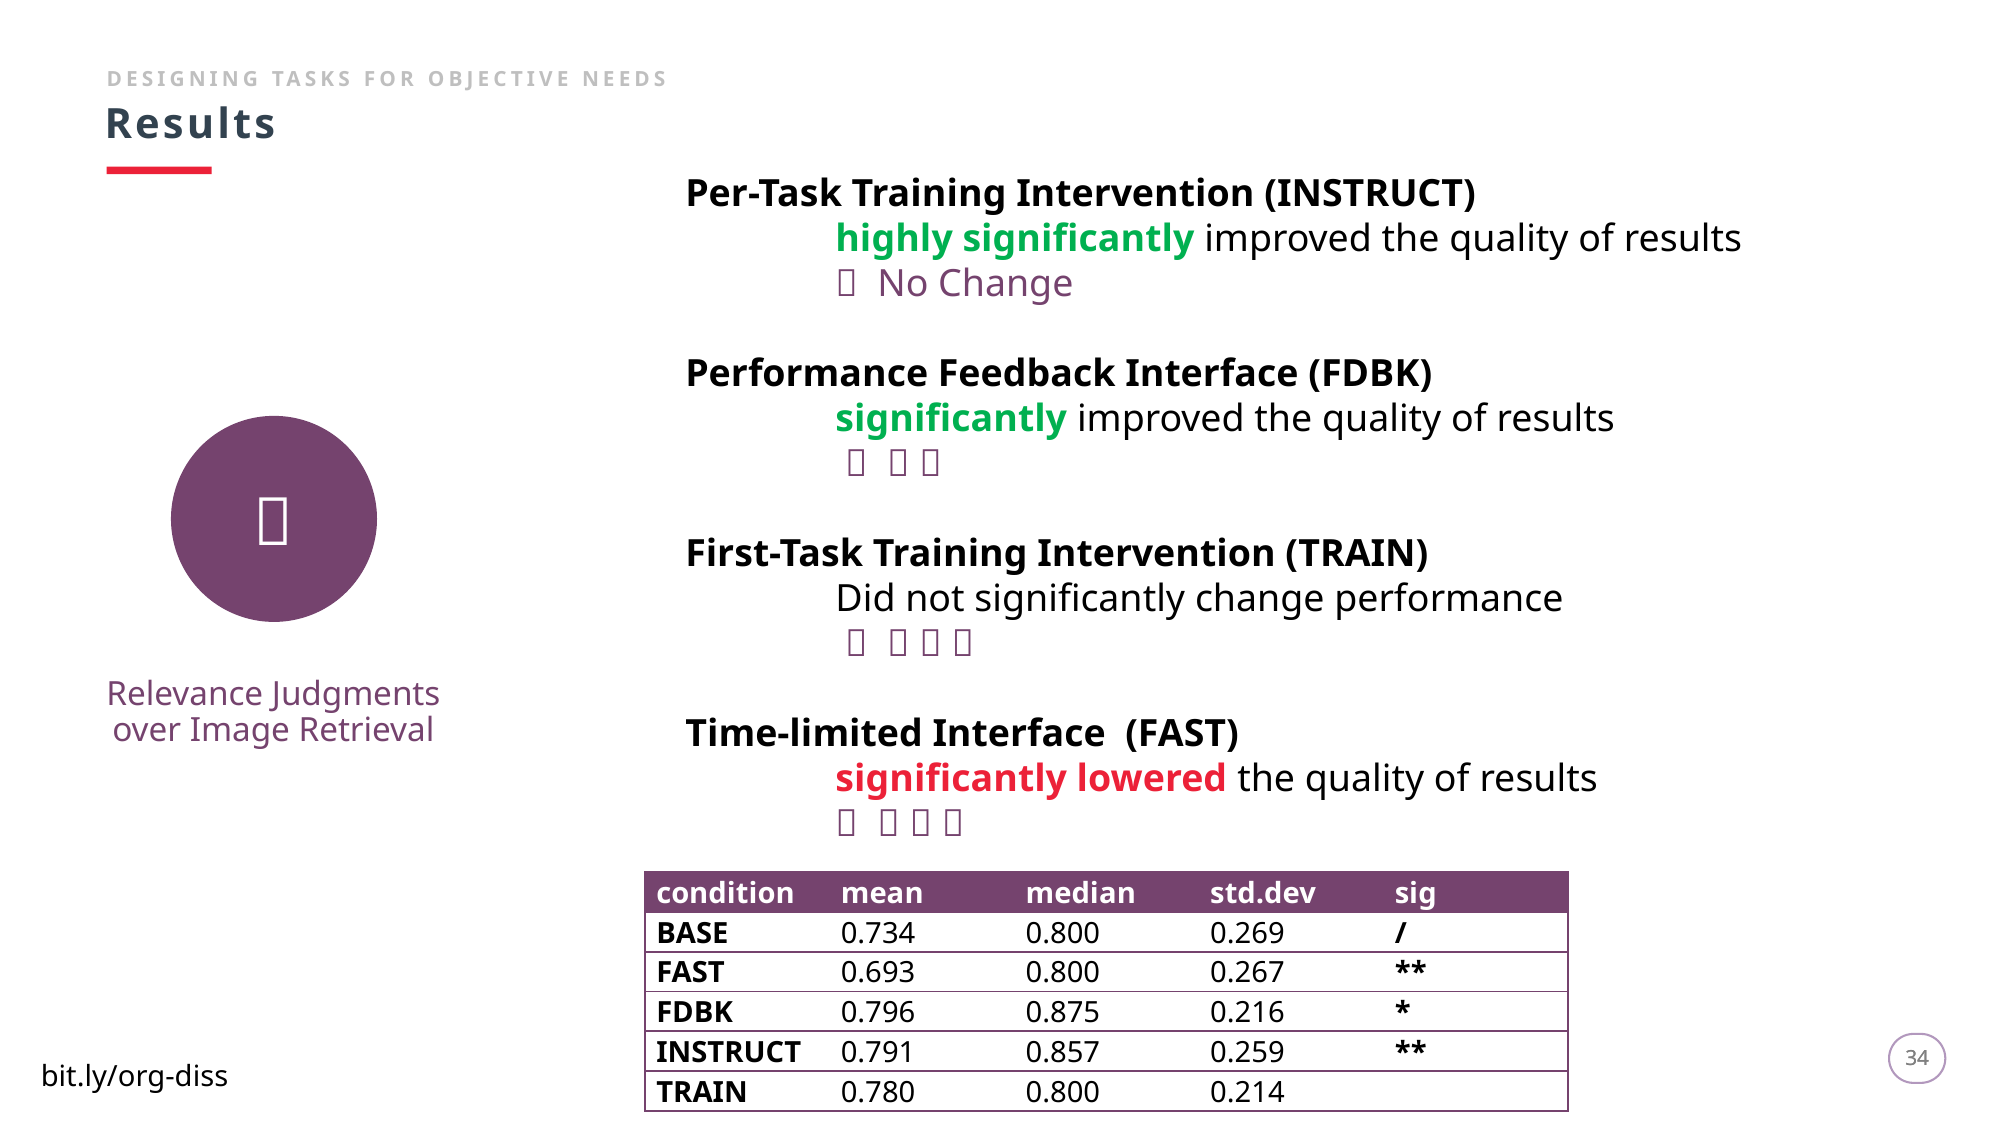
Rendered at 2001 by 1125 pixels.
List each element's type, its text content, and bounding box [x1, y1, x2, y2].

table_header sig [1384, 873, 1567, 911]
text_box Per-Task Training Intervention (INSTRUCT) highly significantly improved the quality of results  No Change Performance Feedback Interface (FDBK) significantly improved the quality of results    First-Task Training Intervention (TRAIN) Did not significantly change performance     Time-limited Interface (FAST) significantly lowered the quality of results     [670, 161, 1839, 852]
text_box 34 [1881, 1026, 1953, 1091]
table_cell 0.857 [1014, 1032, 1199, 1070]
table_cell 0.796 [830, 992, 1014, 1030]
table_cell INSTRUCT [646, 1032, 830, 1070]
table_header mean [830, 873, 1014, 911]
list Results [104, 102, 1894, 153]
table_cell 0.259 [1199, 1032, 1384, 1070]
table_cell 0.269 [1199, 913, 1384, 951]
table_cell * [1384, 992, 1567, 1030]
table_cell 0.267 [1199, 953, 1384, 991]
text_box Relevance Judgments over Image Retrieval [104, 676, 443, 738]
table_cell 0.214 [1199, 1072, 1384, 1110]
text_box  [169, 414, 379, 623]
table_cell FAST [646, 953, 830, 991]
table_cell FDBK [646, 992, 830, 1030]
table_cell 0.780 [830, 1072, 1014, 1110]
table_cell 0.800 [1014, 953, 1199, 991]
table_cell TRAIN [646, 1072, 830, 1110]
list DESIGNING TASKS FOR OBJECTIVE NEEDS [106, 68, 1896, 94]
table_cell 0.875 [1014, 992, 1199, 1030]
table_cell ** [1384, 1032, 1567, 1070]
table_cell ** [1384, 953, 1567, 991]
table_cell 0.216 [1199, 992, 1384, 1030]
table_cell BASE [646, 913, 830, 951]
table_cell 0.734 [830, 913, 1014, 951]
table_cell / [1384, 913, 1567, 951]
table_header condition [646, 873, 830, 911]
table_header median [1014, 873, 1199, 911]
table_cell 0.791 [830, 1032, 1014, 1070]
table_header std.dev [1199, 873, 1384, 911]
table_cell 0.800 [1014, 1072, 1199, 1110]
table_cell 0.800 [1014, 913, 1199, 951]
table_cell [1384, 1072, 1567, 1110]
table_cell 0.693 [830, 953, 1014, 991]
